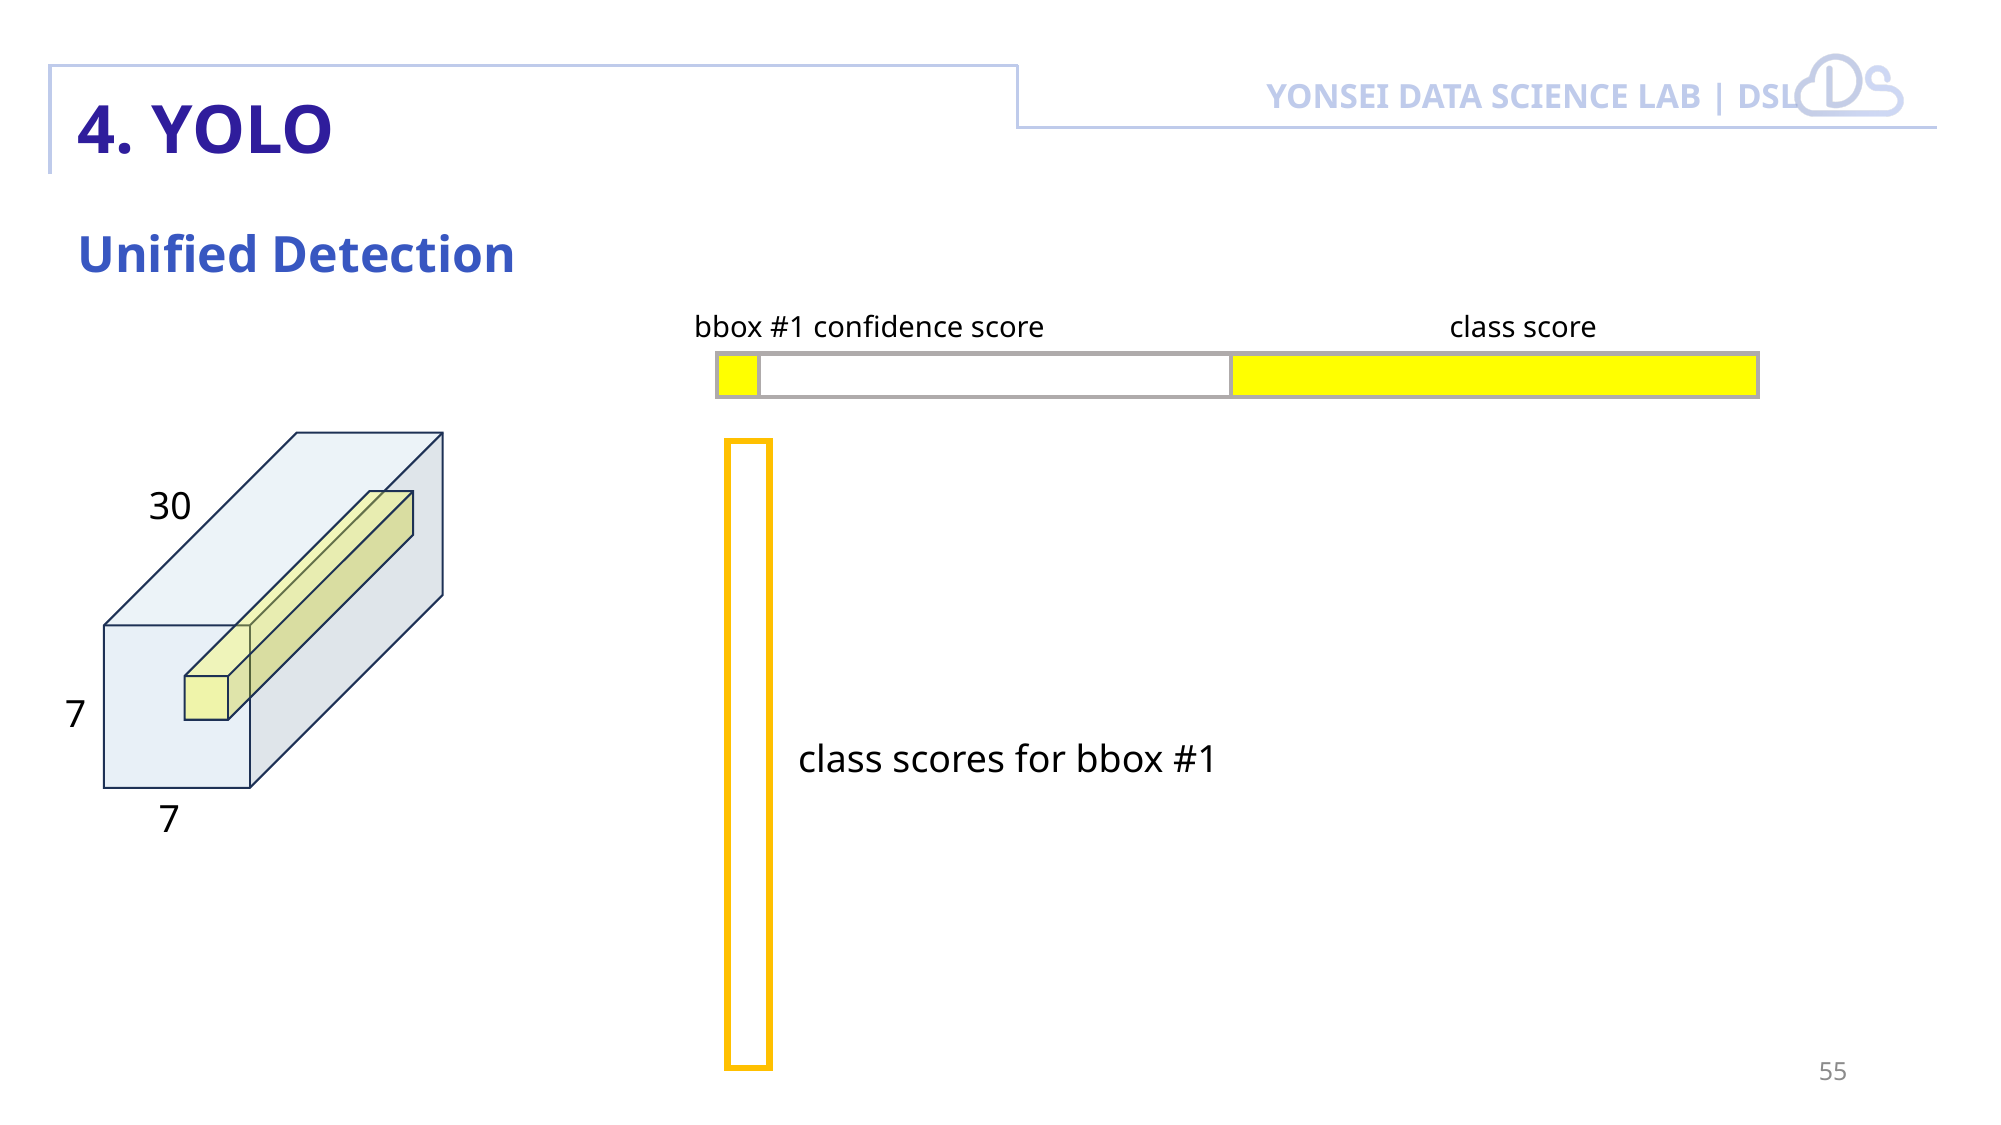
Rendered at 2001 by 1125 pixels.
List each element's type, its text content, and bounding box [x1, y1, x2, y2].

text_box [1230, 352, 1759, 398]
text_box 30 [134, 475, 249, 535]
text_box 4. YOLO [62, 79, 784, 175]
text_box [760, 352, 1230, 398]
text_box [183, 490, 415, 721]
text_box bbox #1 confidence score class score [679, 283, 1681, 351]
text_box … [189, 493, 408, 675]
text_box 7 [143, 787, 185, 848]
text_box [108, 434, 438, 624]
text_box class scores for bbox #1 [783, 727, 1784, 788]
text_box [716, 352, 760, 398]
picture [1784, 49, 1914, 127]
text_box YONSEI DATA SCIENCE LAB | DSL [1251, 68, 1784, 123]
text_box [102, 431, 444, 789]
text_box 7 [49, 682, 91, 743]
slide_number 55 [1412, 1042, 1863, 1103]
text_box Unified Detection [62, 215, 1581, 290]
text_box [726, 440, 771, 1069]
